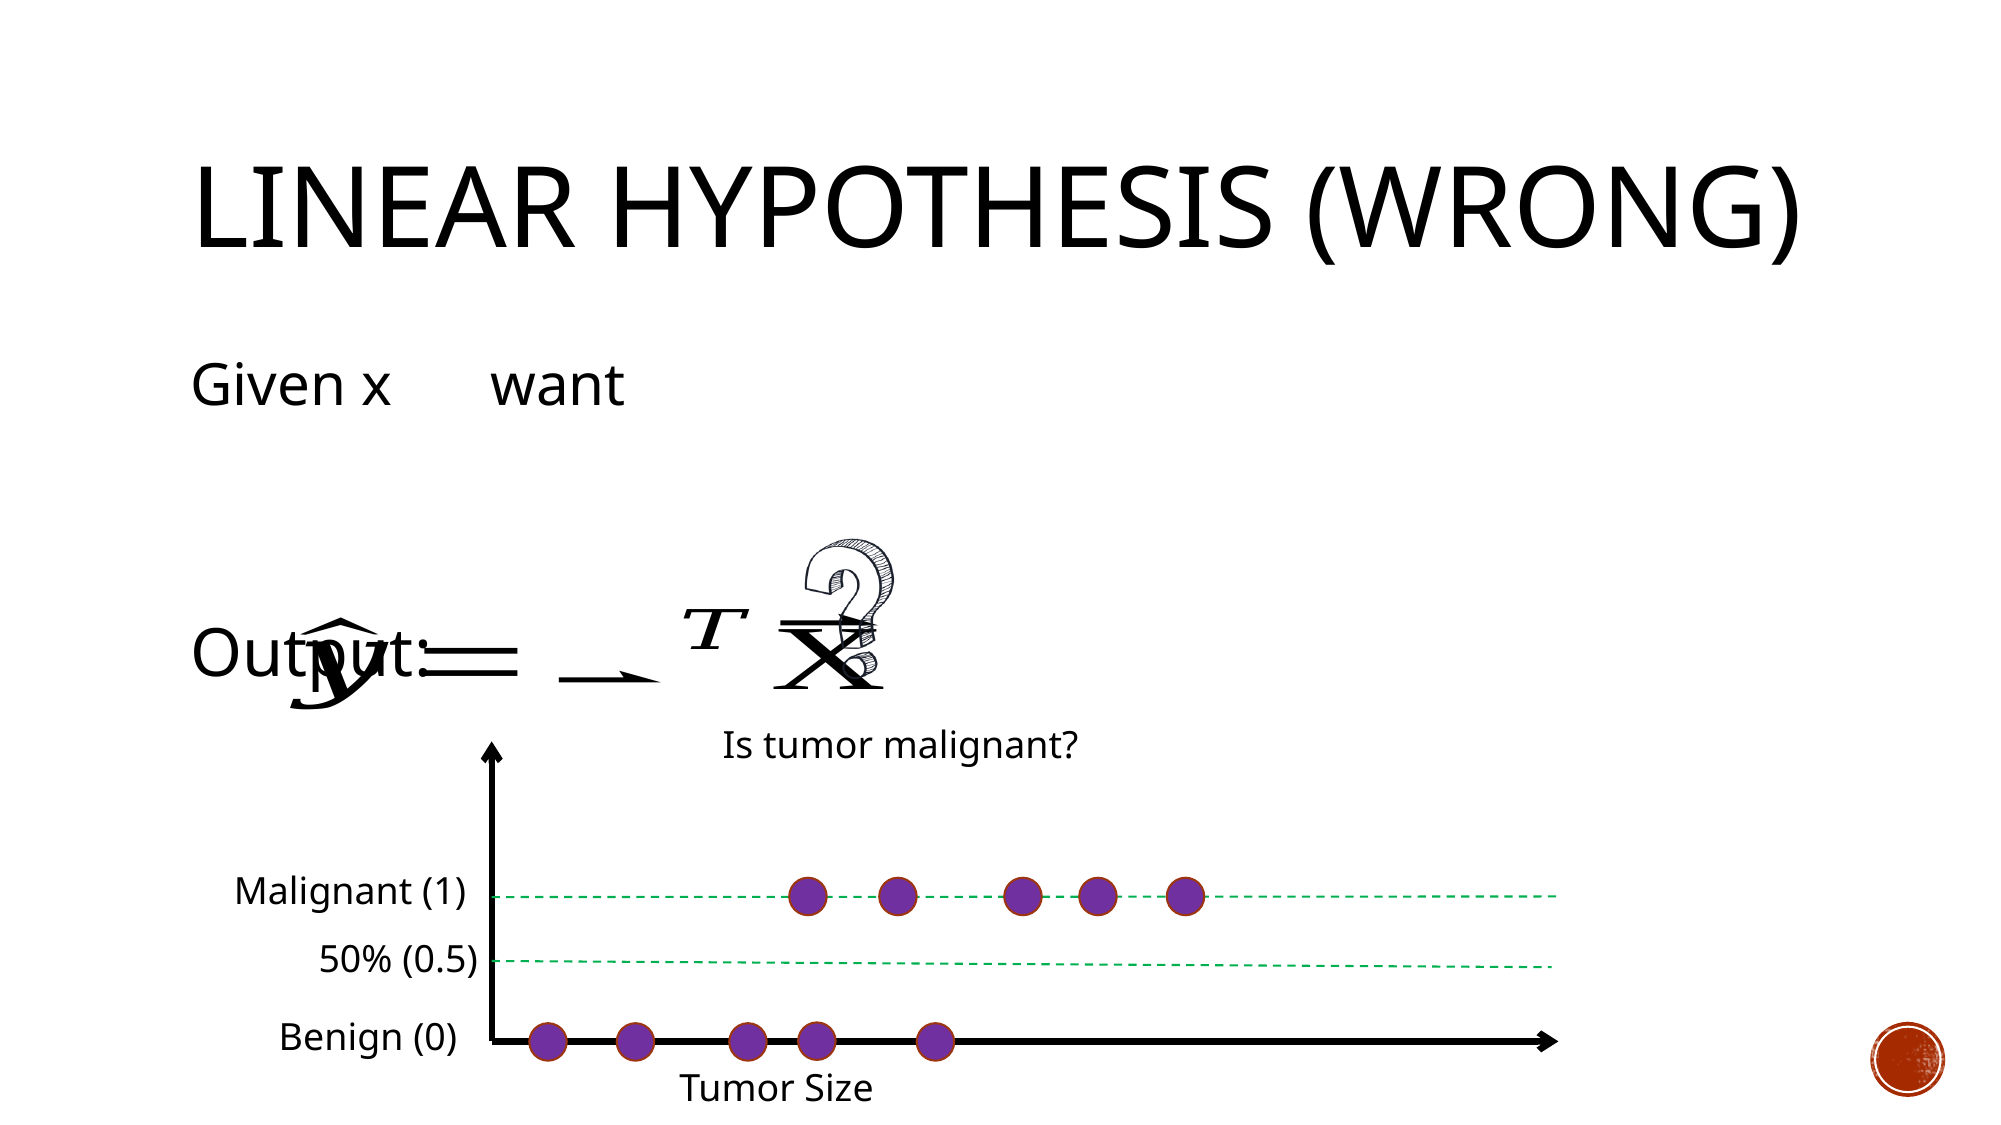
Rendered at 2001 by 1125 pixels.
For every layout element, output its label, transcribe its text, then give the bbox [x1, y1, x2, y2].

text_box [1078, 876, 1118, 917]
text_box [797, 1021, 837, 1061]
text_box [878, 876, 918, 917]
text_box [528, 1022, 568, 1062]
text_box [615, 1022, 656, 1062]
text_box [1003, 876, 1043, 917]
text_box [728, 1022, 768, 1062]
text_box Is tumor malignant? [707, 714, 1094, 774]
text_box [915, 1022, 956, 1062]
title Linear Hypothesis (Wrong) [175, 79, 1826, 344]
picture [773, 532, 925, 685]
text_box Tumor Size [664, 1056, 889, 1117]
text_box Malignant (1) [219, 859, 482, 920]
text_box [788, 876, 828, 917]
text_box 50% (0.5) [303, 927, 493, 988]
text_box Benign (0) [263, 1006, 473, 1066]
text_box [1165, 876, 1206, 917]
